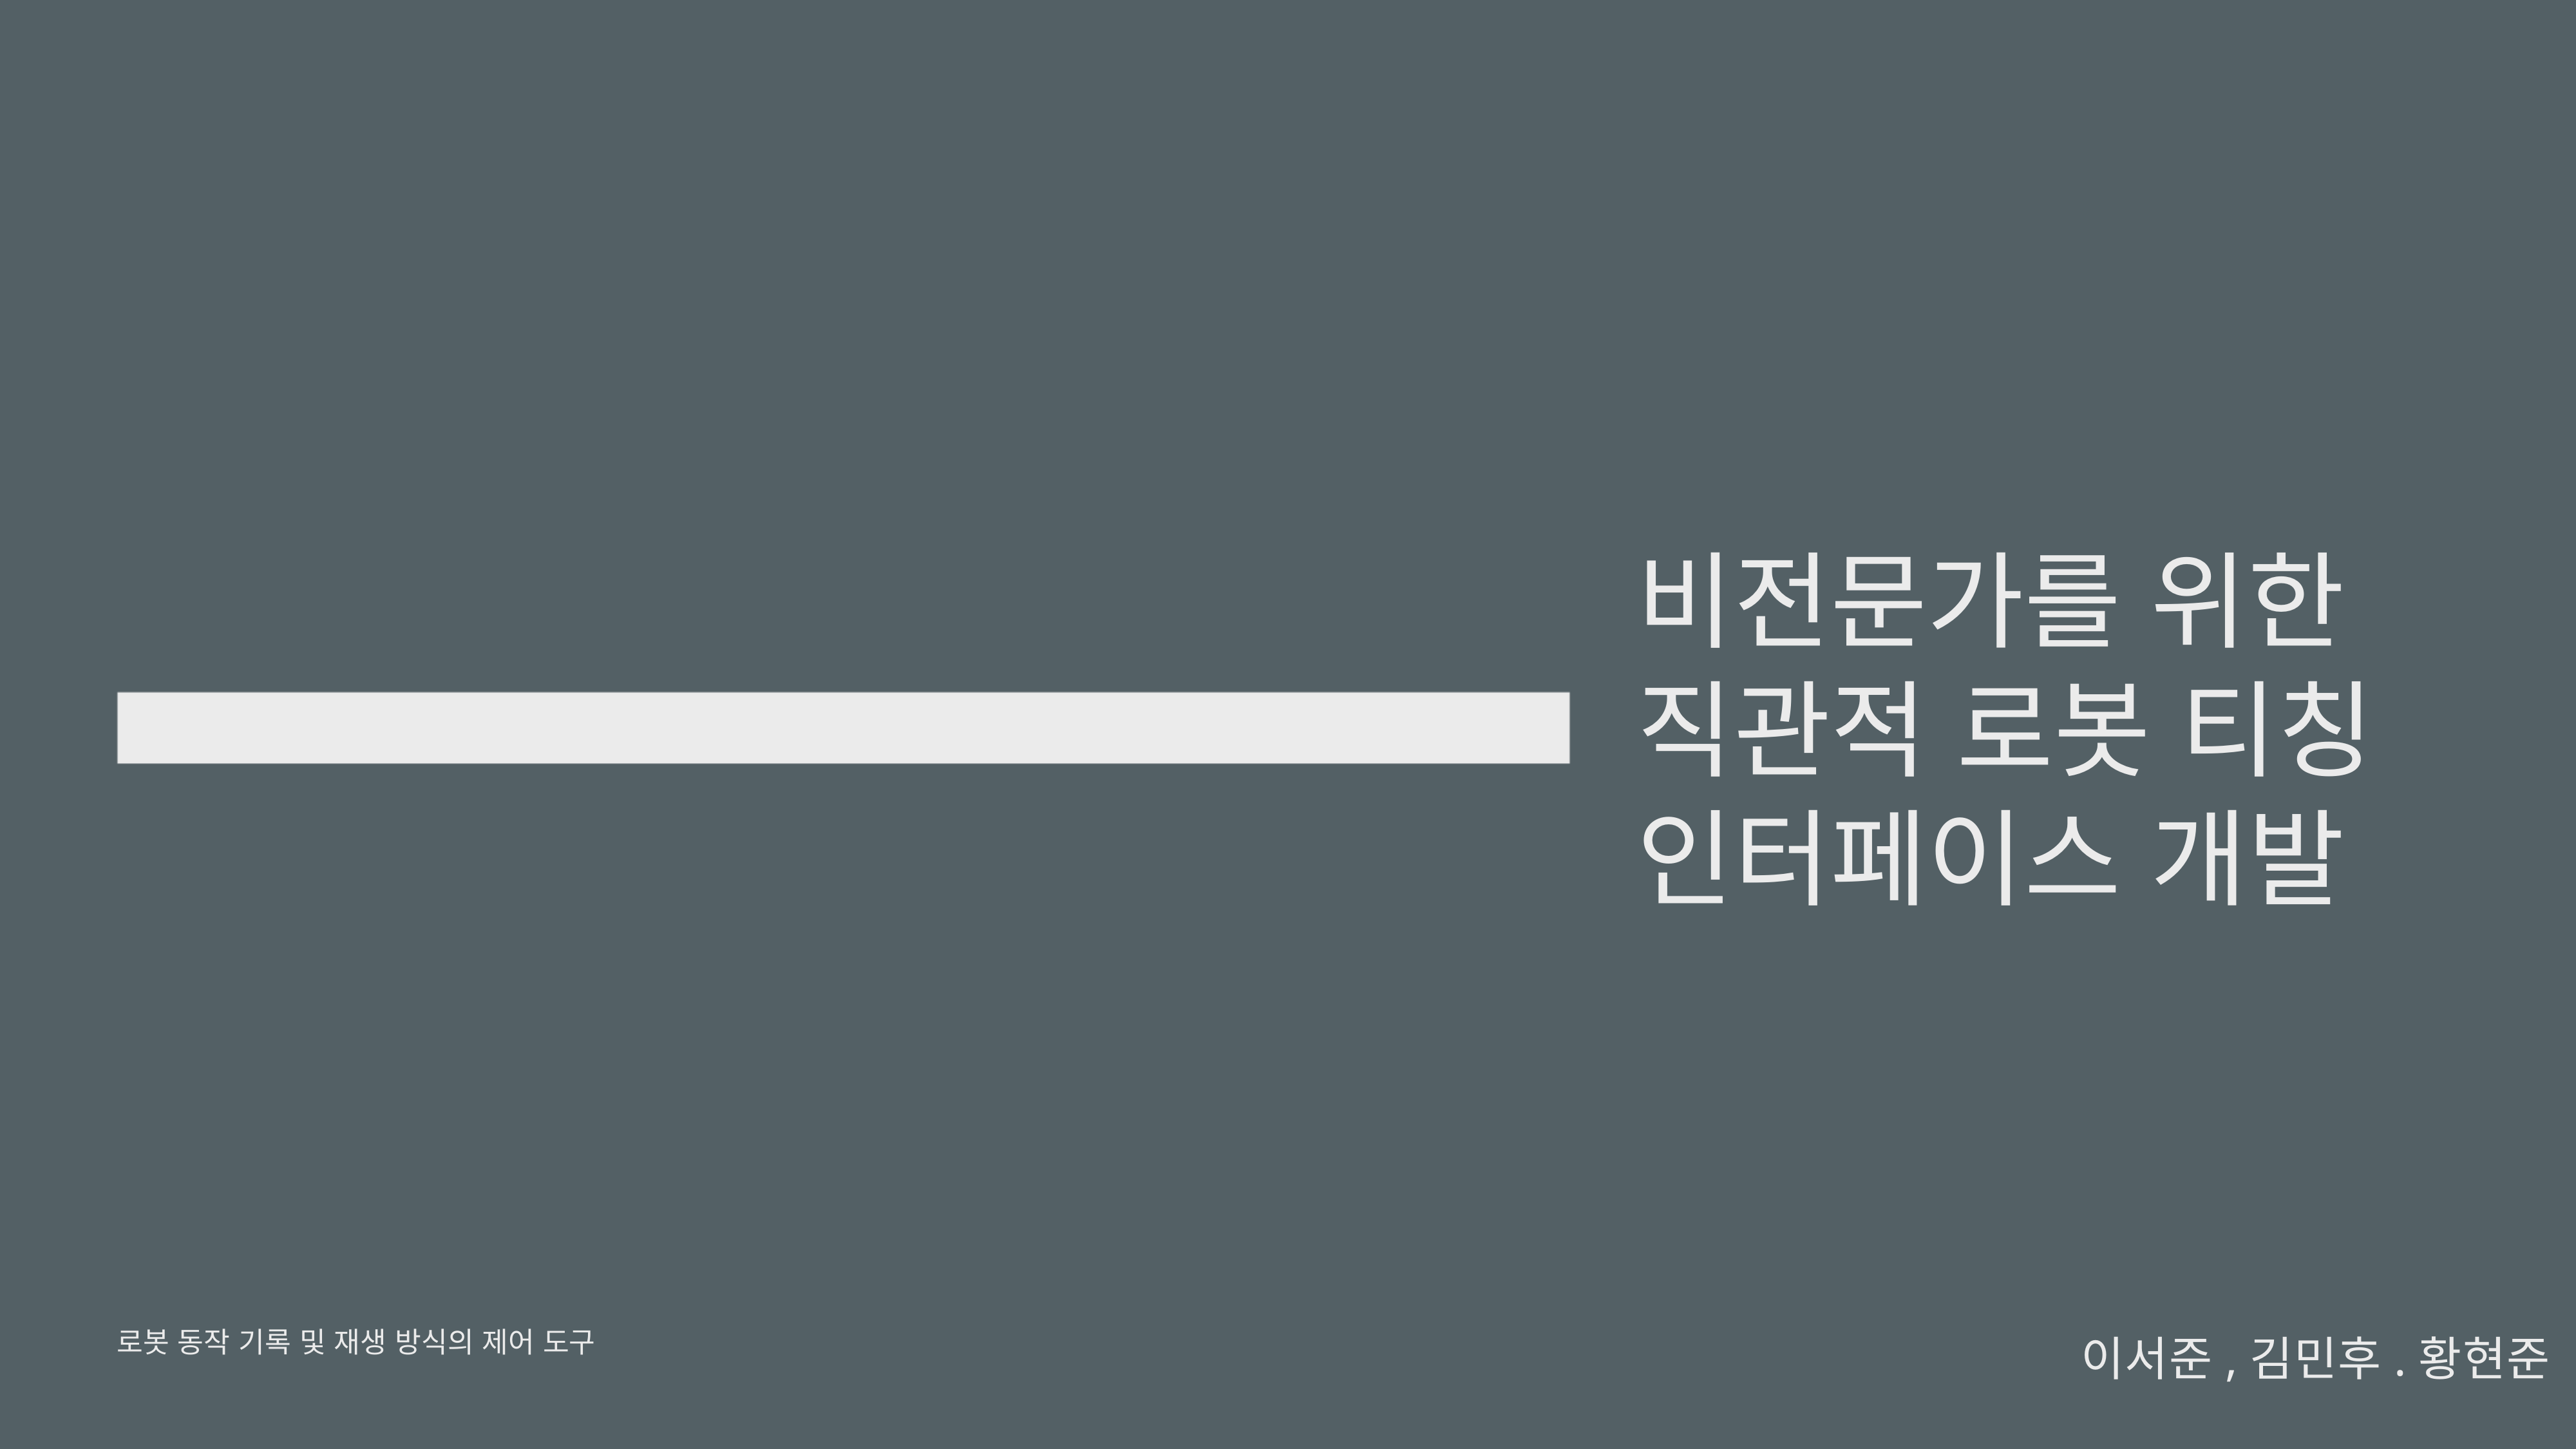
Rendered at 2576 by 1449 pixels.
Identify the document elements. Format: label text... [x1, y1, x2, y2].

picture [115, 690, 1573, 766]
text_box 비전문가를 위한 직관적 로봇 티칭 인터페이스 개발 [1636, 520, 2490, 930]
text_box 로봇 동작 기록 및 재생 방식의 제어 도구 [107, 1323, 1338, 1363]
text_box 이서준,김민후.황현준 [2081, 1327, 2567, 1393]
